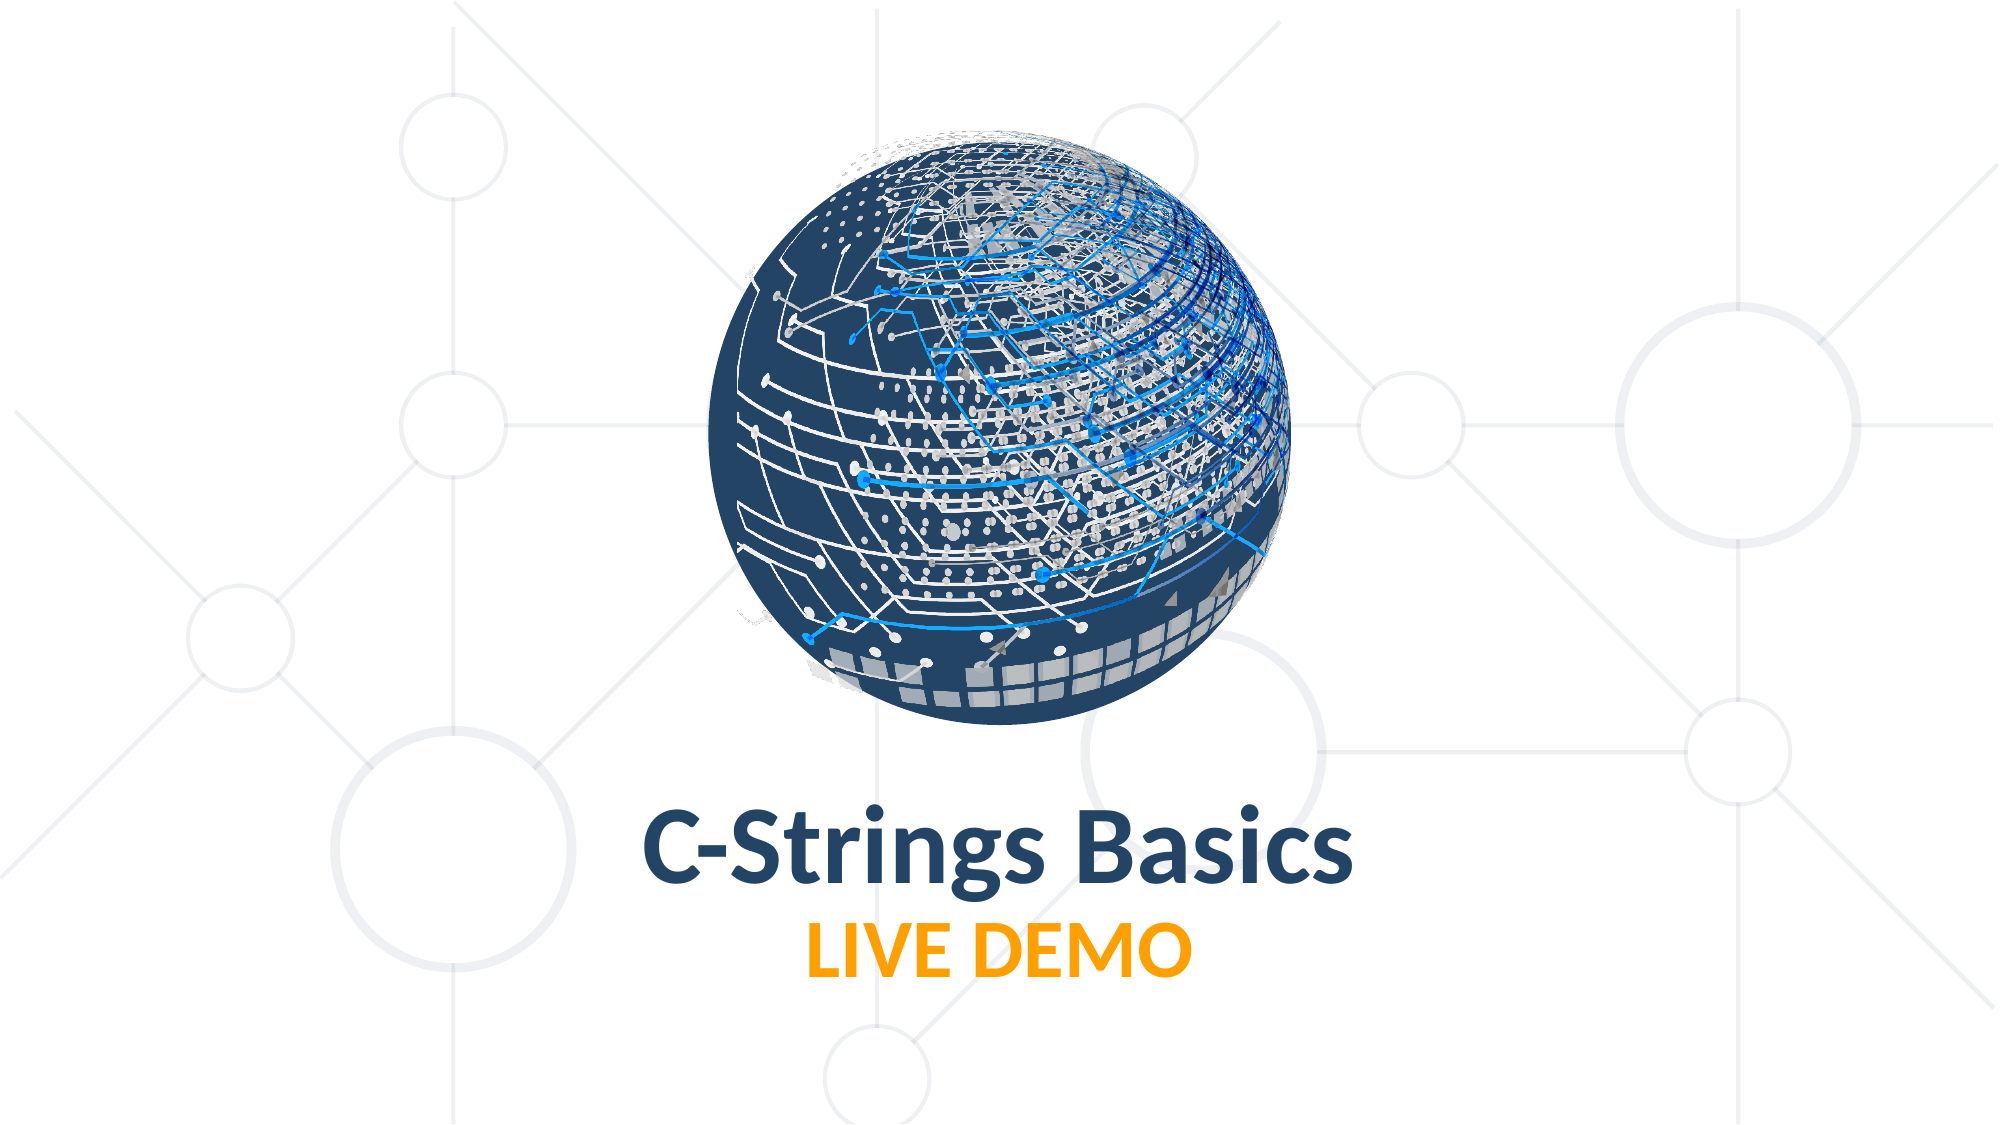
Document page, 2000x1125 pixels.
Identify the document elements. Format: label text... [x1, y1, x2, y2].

picture [736, 49, 1313, 738]
list C-Strings Basics [100, 771, 1899, 898]
list LIVE DEMO [100, 900, 1899, 983]
